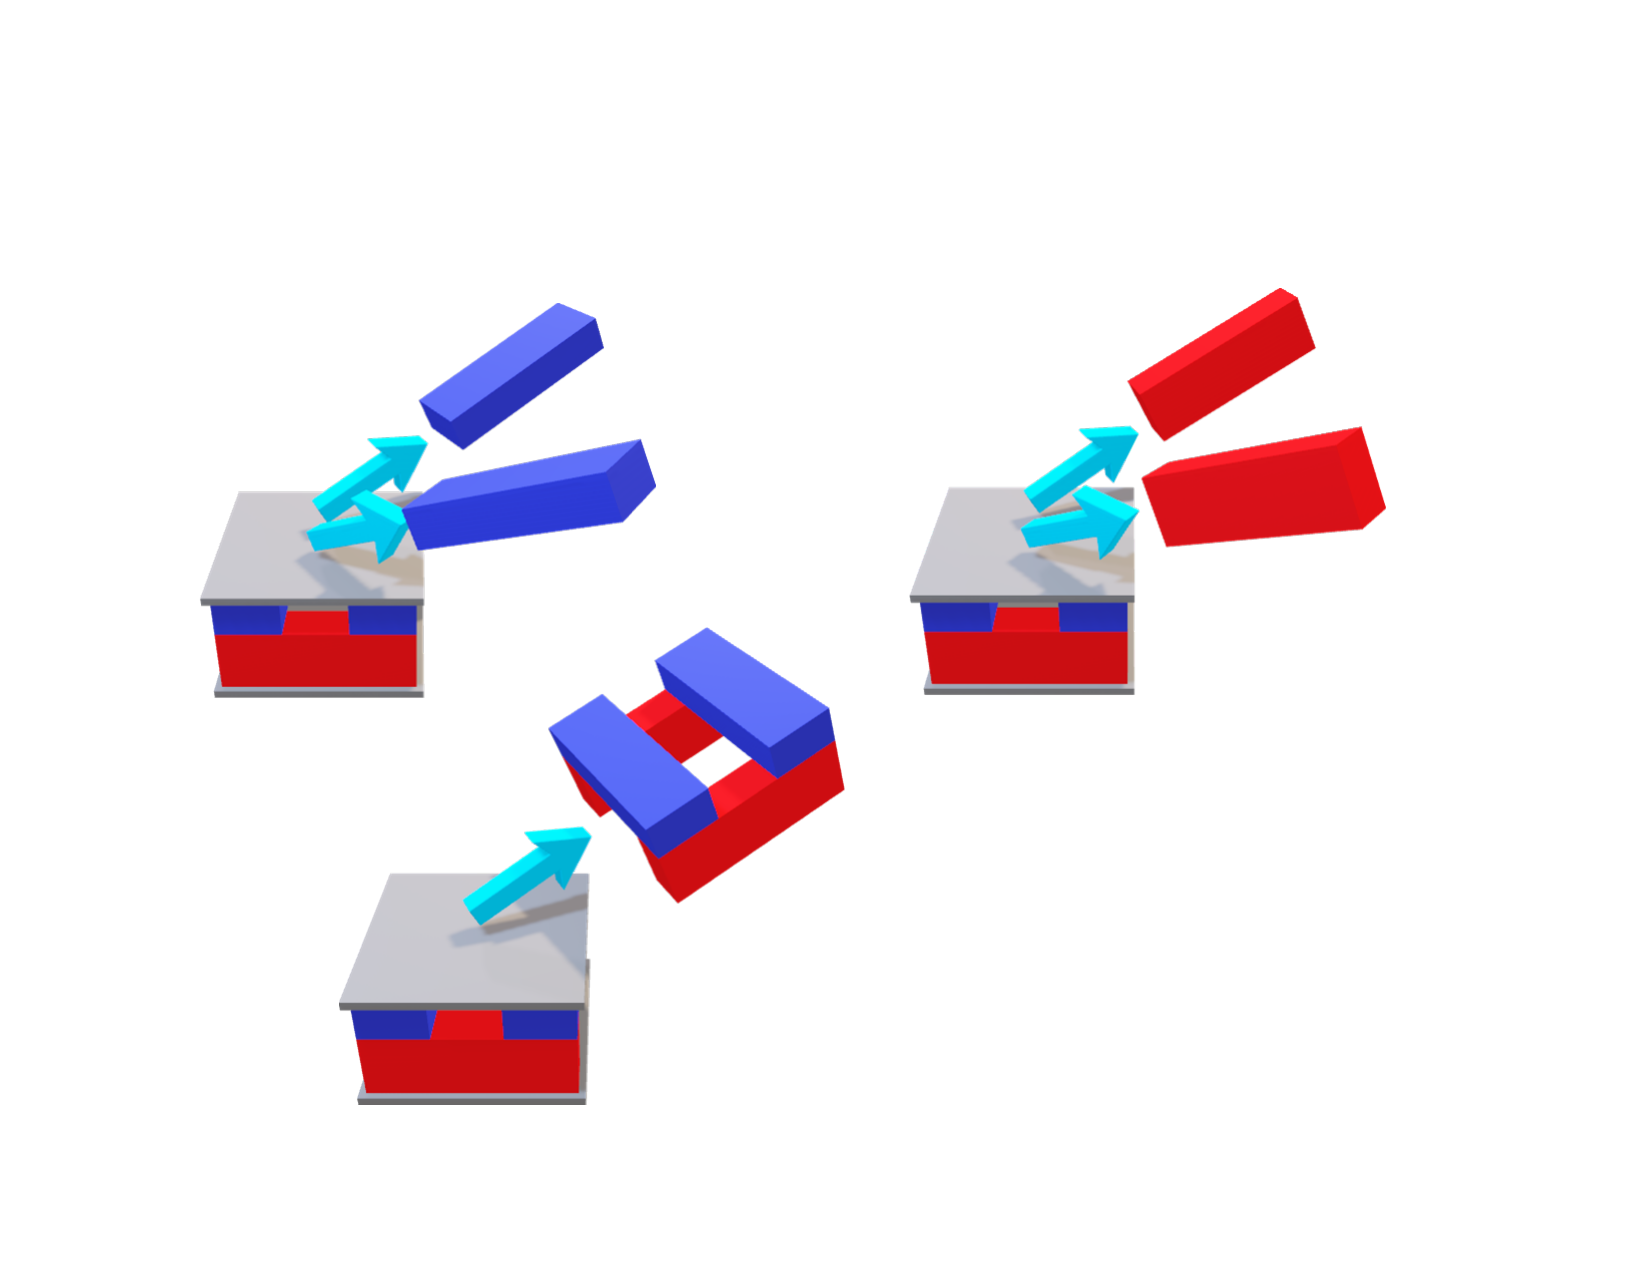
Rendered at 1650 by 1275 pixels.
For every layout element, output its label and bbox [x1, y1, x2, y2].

picture [179, 288, 1386, 1105]
